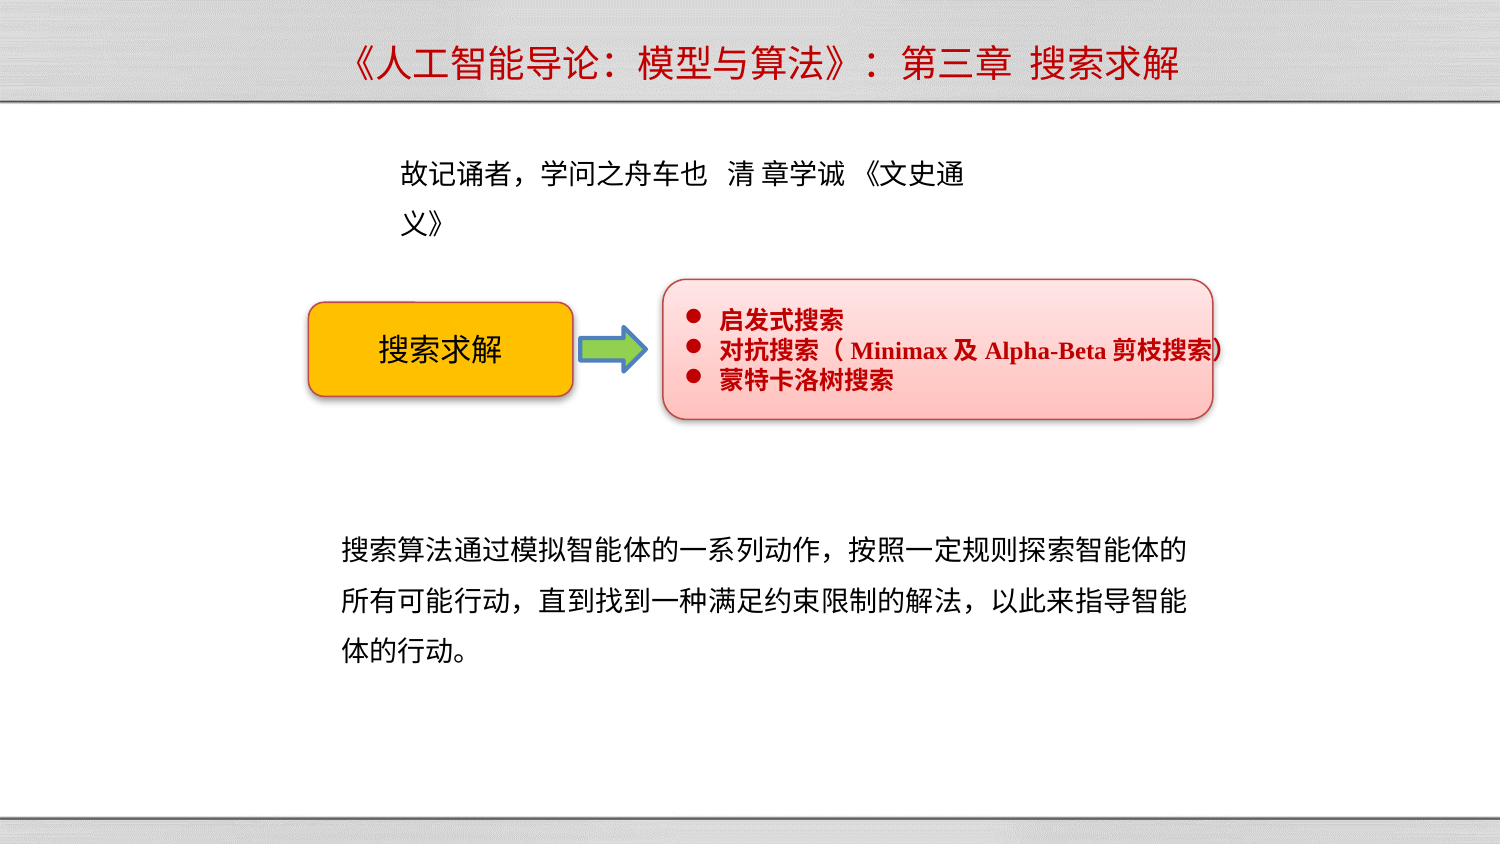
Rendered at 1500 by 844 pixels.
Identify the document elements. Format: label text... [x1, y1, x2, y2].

text_box 启发式搜索 对抗搜索（Minimax及Alpha-Beta剪枝搜索） 蒙特卡洛树搜索 [662, 279, 1213, 420]
title 《人工智能导论：模型与算法》：第三章 搜索求解 [244, 17, 1274, 99]
text_box [578, 324, 648, 374]
text_box 故记诵者，学问之舟车也 清 章学诚 《文史通义》 [385, 131, 1035, 248]
text_box 搜索求解 [307, 301, 574, 398]
picture [0, 0, 1500, 844]
text_box 搜索算法通过模拟智能体的一系列动作，按照一定规则探索智能体的所有可能行动，直到找到一种满足约束限制的解法，以此来指导智能体的行动。 [326, 508, 1203, 675]
